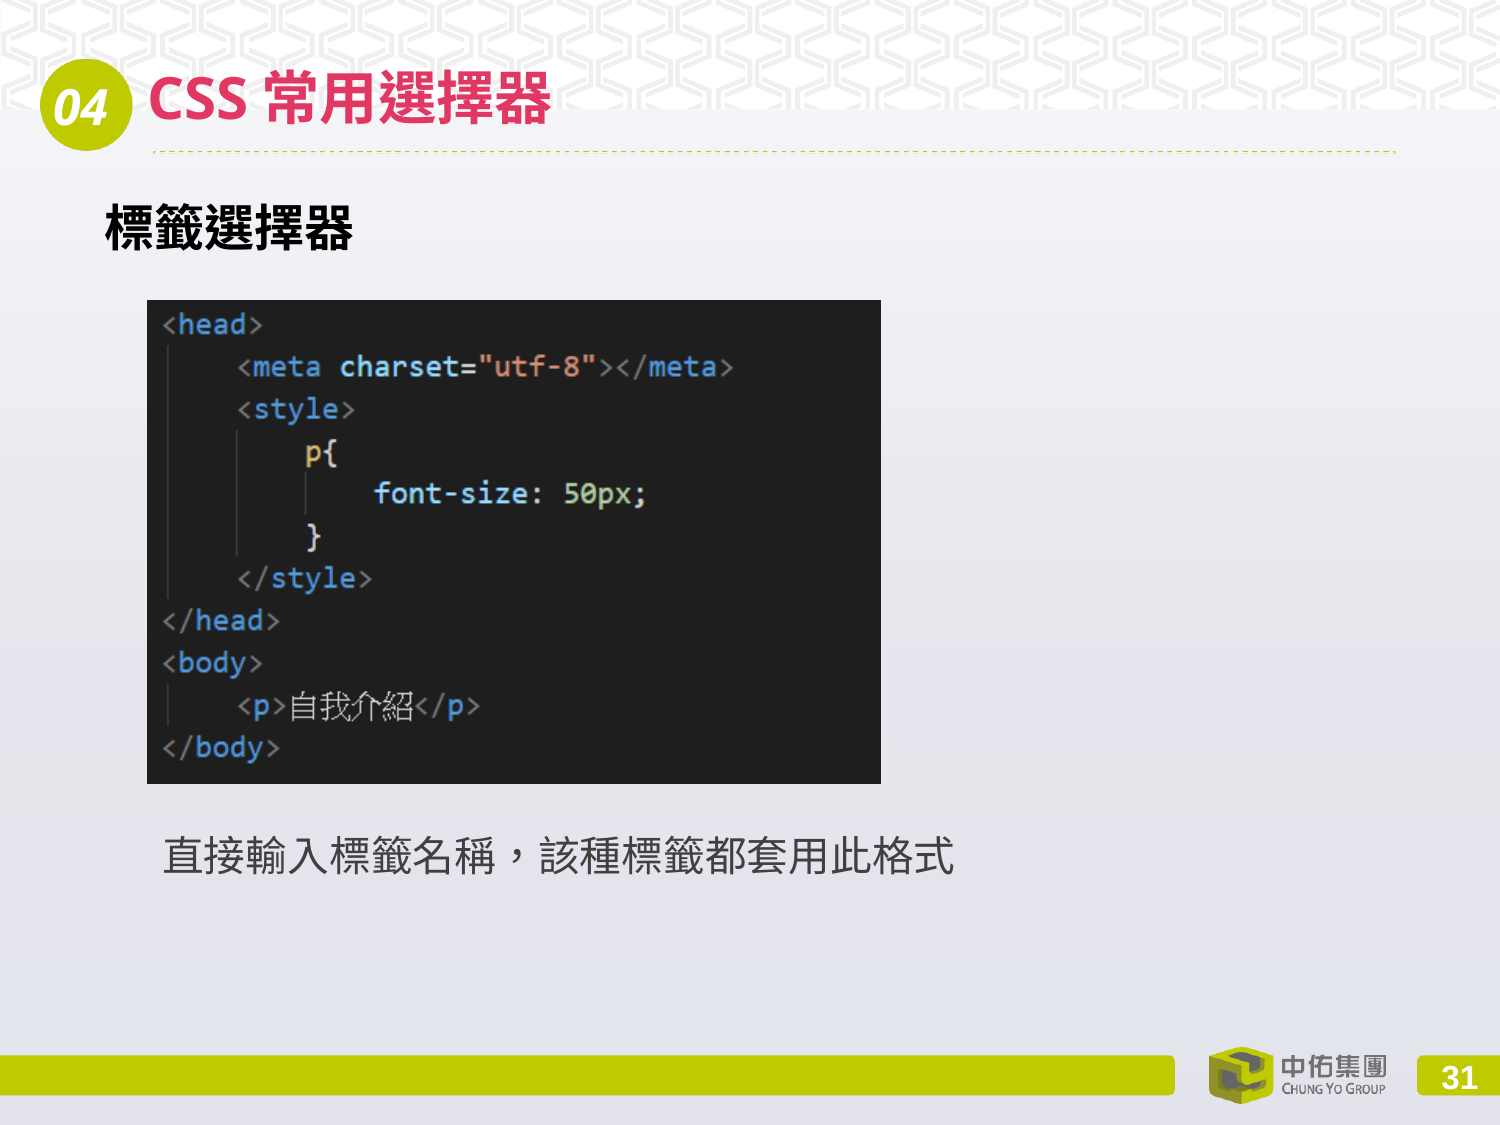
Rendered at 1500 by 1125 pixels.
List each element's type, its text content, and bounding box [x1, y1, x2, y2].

text_box CSS常用選擇器 [132, 53, 568, 139]
text_box 標籤選擇器 [90, 188, 370, 264]
picture [0, 0, 1500, 1125]
text_box 31 [1424, 1046, 1496, 1107]
text_box 04 [38, 68, 123, 144]
text_box 直接輸入標籤名稱，該種標籤都套用此格式 [147, 822, 1425, 888]
